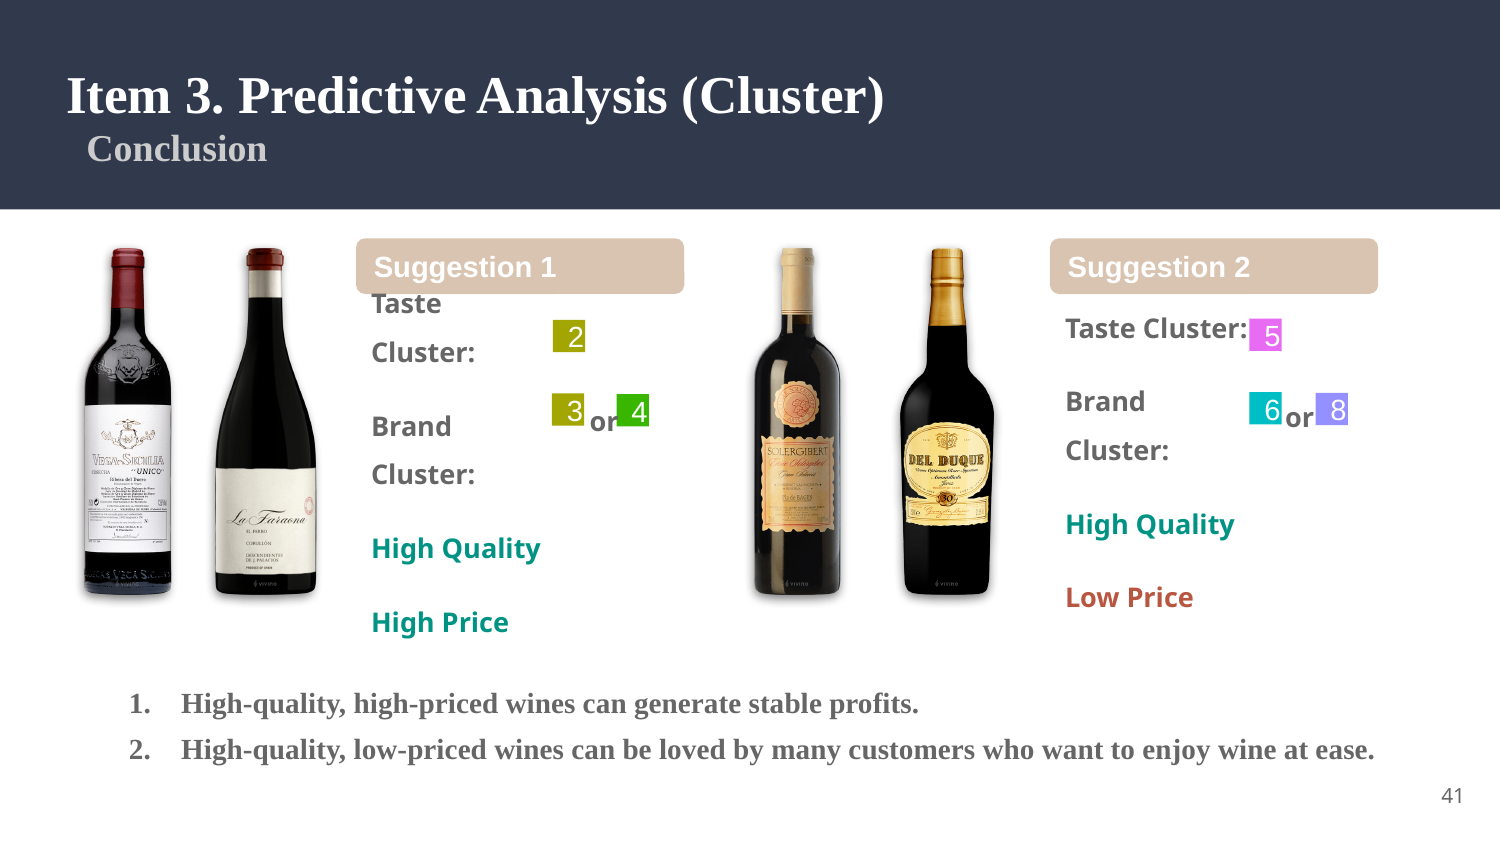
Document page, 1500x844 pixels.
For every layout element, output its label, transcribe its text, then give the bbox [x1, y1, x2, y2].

picture [210, 244, 320, 600]
text_box 6 [1266, 392, 1270, 425]
picture [79, 244, 175, 600]
text_box 4 [637, 394, 649, 427]
text_box or [1270, 380, 1332, 437]
text_box 8 [1332, 392, 1348, 426]
text_box Suggestion 1 [356, 238, 685, 295]
text_box Suggestion 2 [1049, 238, 1379, 295]
list High-quality, high-priced wines can generate stable profits. High-quality, low-priced wines can be loved by many customers who want to enjoy wine at ease. [90, 659, 1409, 815]
list Taste Cluster: Brand Cluster: High Quality Low Price [1050, 308, 1266, 599]
slide_number 41 [1389, 764, 1480, 830]
text_box 2 [568, 319, 586, 353]
text_box 3 [568, 393, 574, 426]
list Taste Cluster: Brand Cluster: High Quality High Price [356, 308, 568, 599]
title Item 3. Predictive Analysis (Cluster) Conclusion [51, 45, 1449, 185]
picture [749, 244, 844, 600]
text_box 5 [1266, 318, 1282, 351]
text_box or [574, 384, 637, 441]
picture [895, 244, 998, 600]
